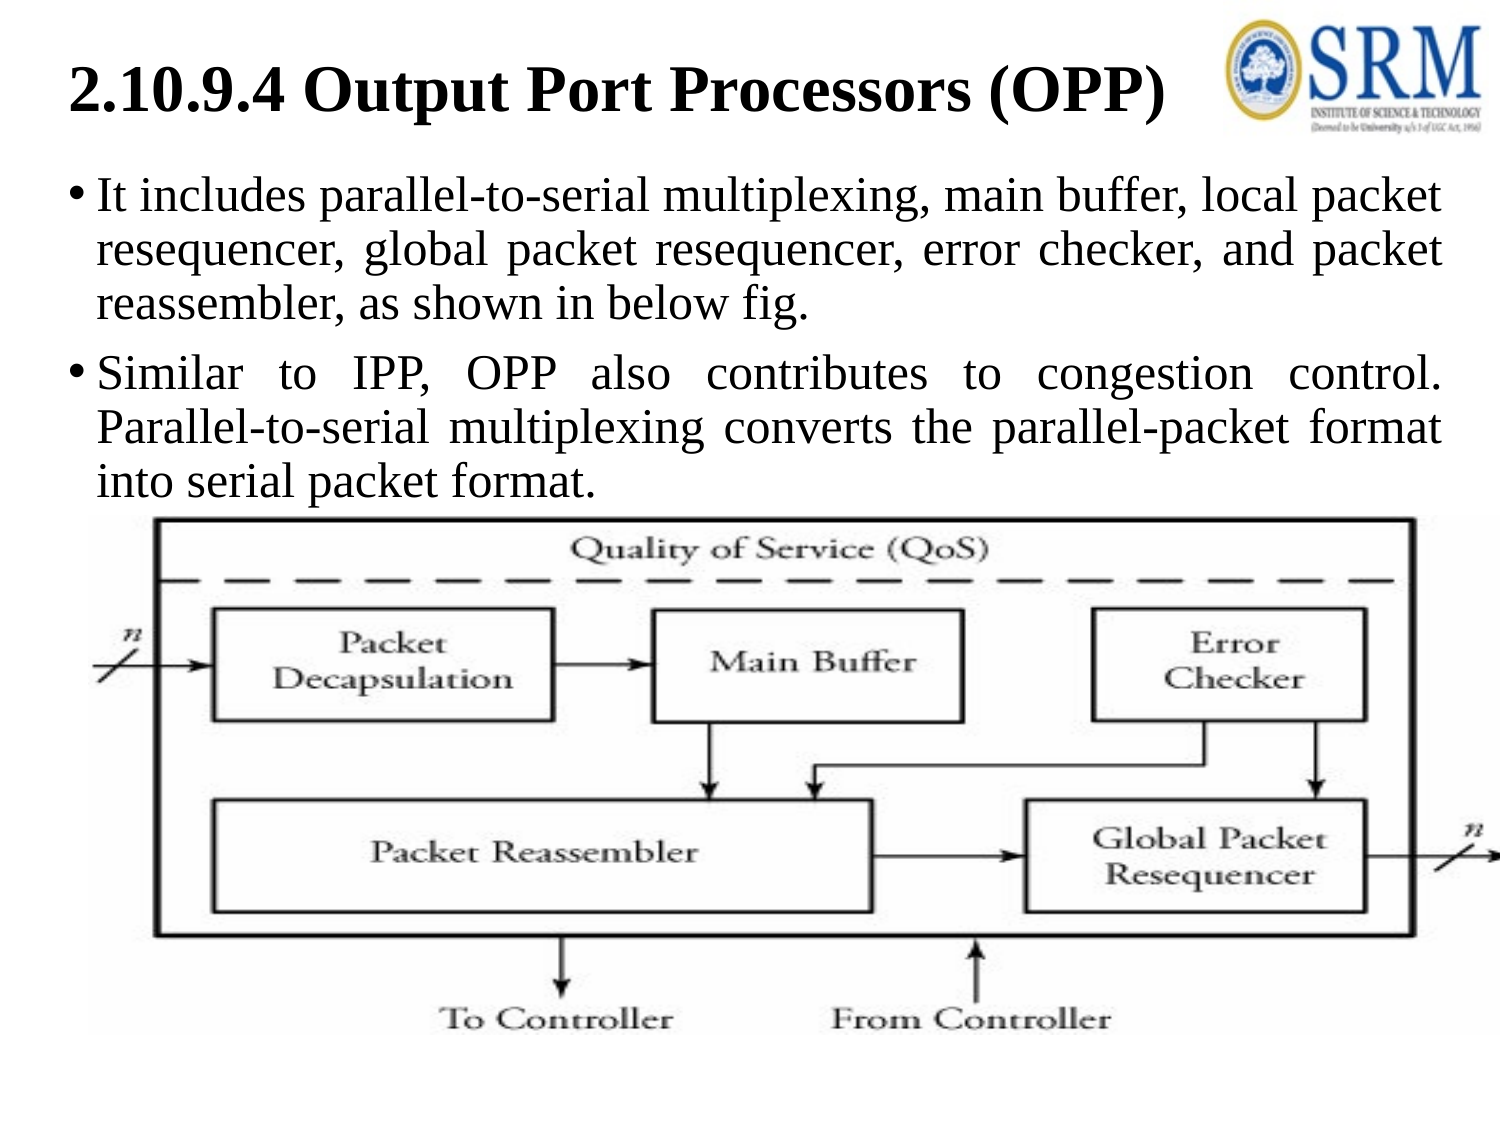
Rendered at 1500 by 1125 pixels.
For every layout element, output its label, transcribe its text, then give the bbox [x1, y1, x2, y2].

title 2.10.9.4 Output Port Processors (OPP) [53, 30, 1247, 149]
picture [88, 515, 1500, 1035]
list It includes parallel-to-serial multiplexing, main buffer, local packet resequencer, global packet resequencer, error checker, and packet reassembler, as shown in below fig. Similar to IPP, OPP also contributes to congestion control. Parallel-to-serial multiplexing converts the parallel-packet format into serial packet format. [53, 160, 1459, 575]
picture [1223, 0, 1489, 149]
